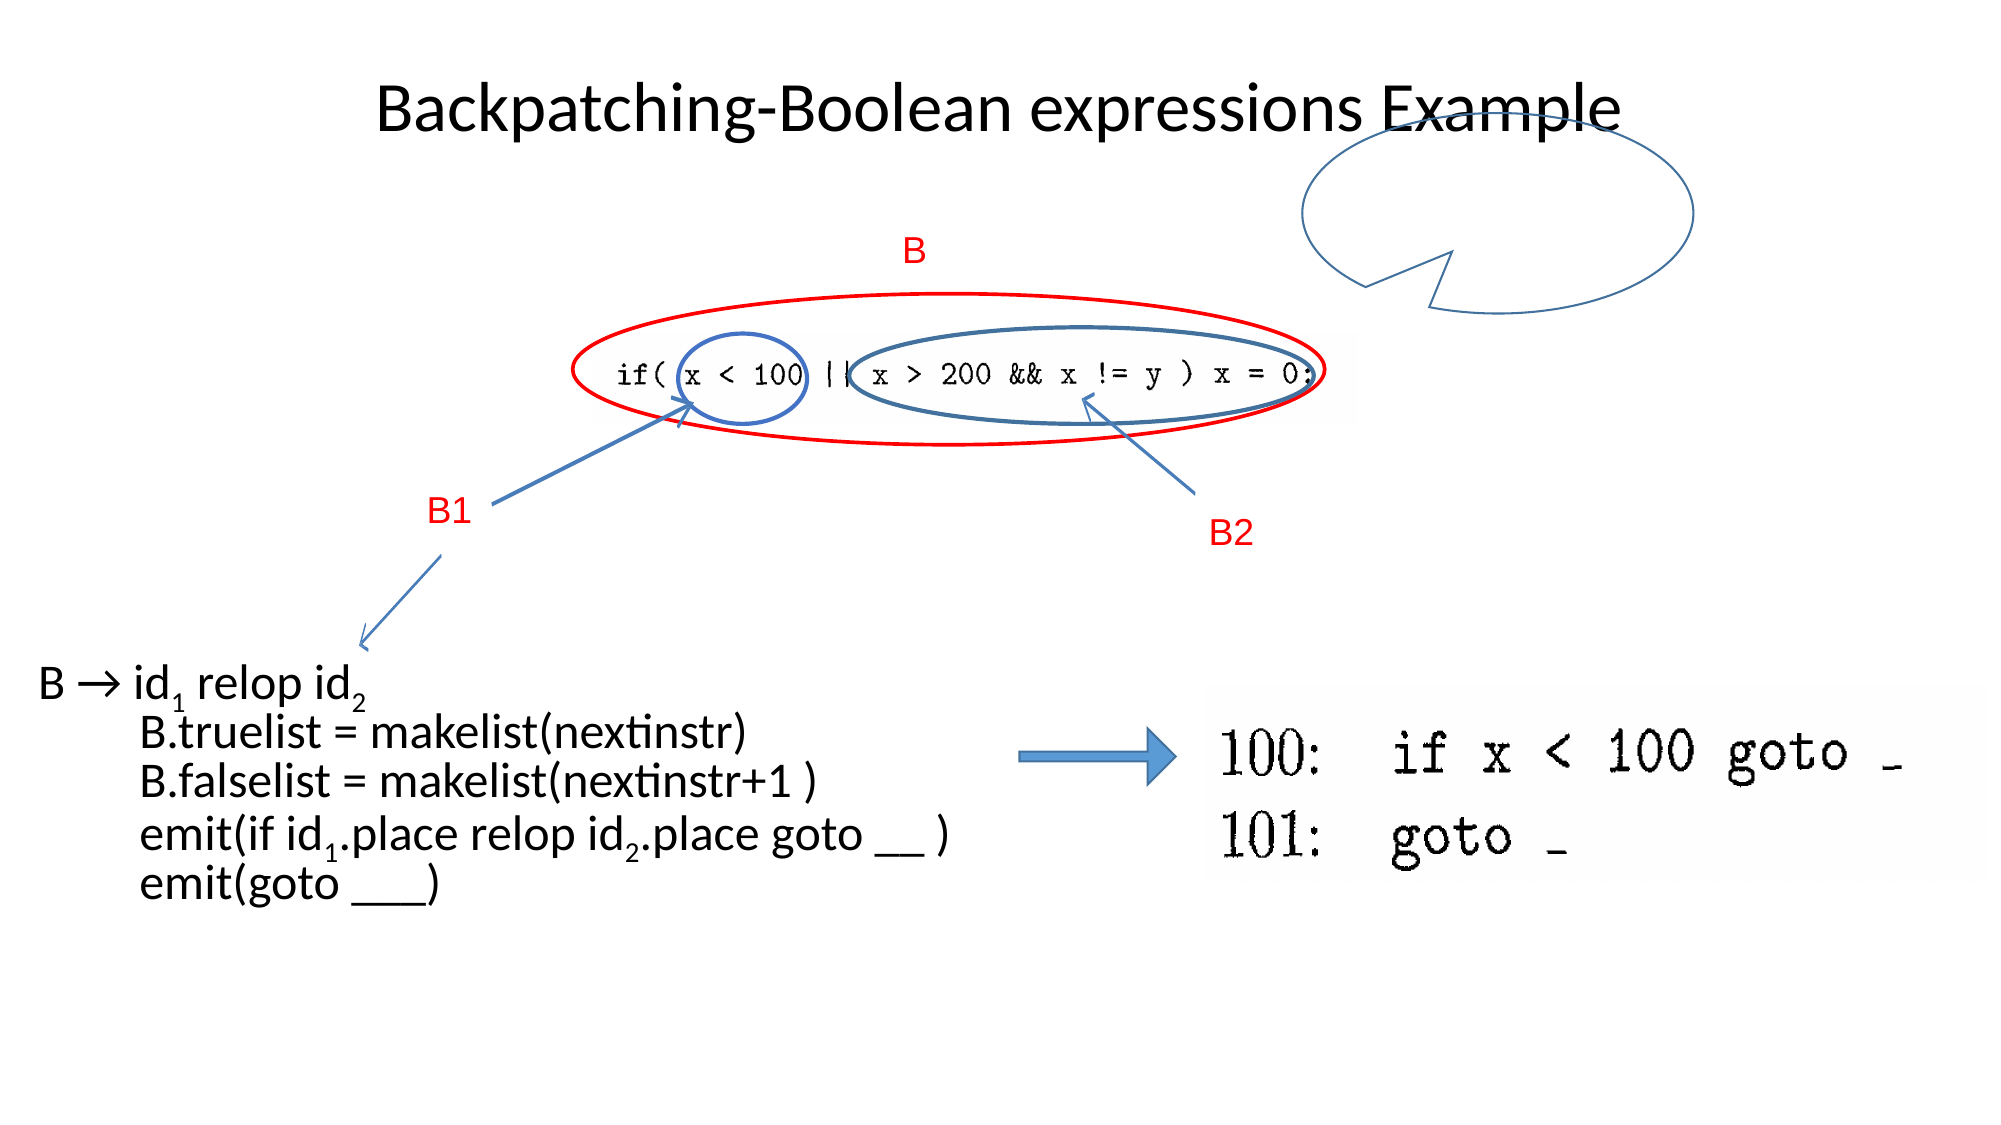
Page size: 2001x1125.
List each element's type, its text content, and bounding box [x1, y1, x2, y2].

picture [592, 333, 1358, 425]
text_box [992, 327, 1171, 331]
text_box [1302, 113, 1694, 314]
text_box [624, 293, 1274, 331]
picture [1204, 684, 1988, 885]
text_box [1019, 728, 1176, 785]
text_box [359, 553, 442, 648]
text_box B → id1 relop id2 B.truelist = makelist(nextinstr) B.falselist = makelist(nextinstr+1 ) emit(if id1.place relop id2.place goto __ ) emit(goto ___) [23, 648, 991, 917]
text_box [1126, 432, 1158, 436]
text_box [572, 348, 587, 390]
text_box [500, 432, 641, 503]
text_box Backpatching-Boolean expressions Example [137, 59, 1863, 204]
text_box B2 [1206, 505, 1282, 553]
text_box B [899, 223, 975, 271]
text_box B1 [424, 484, 500, 532]
text_box [1118, 432, 1196, 496]
text_box [739, 432, 1123, 445]
